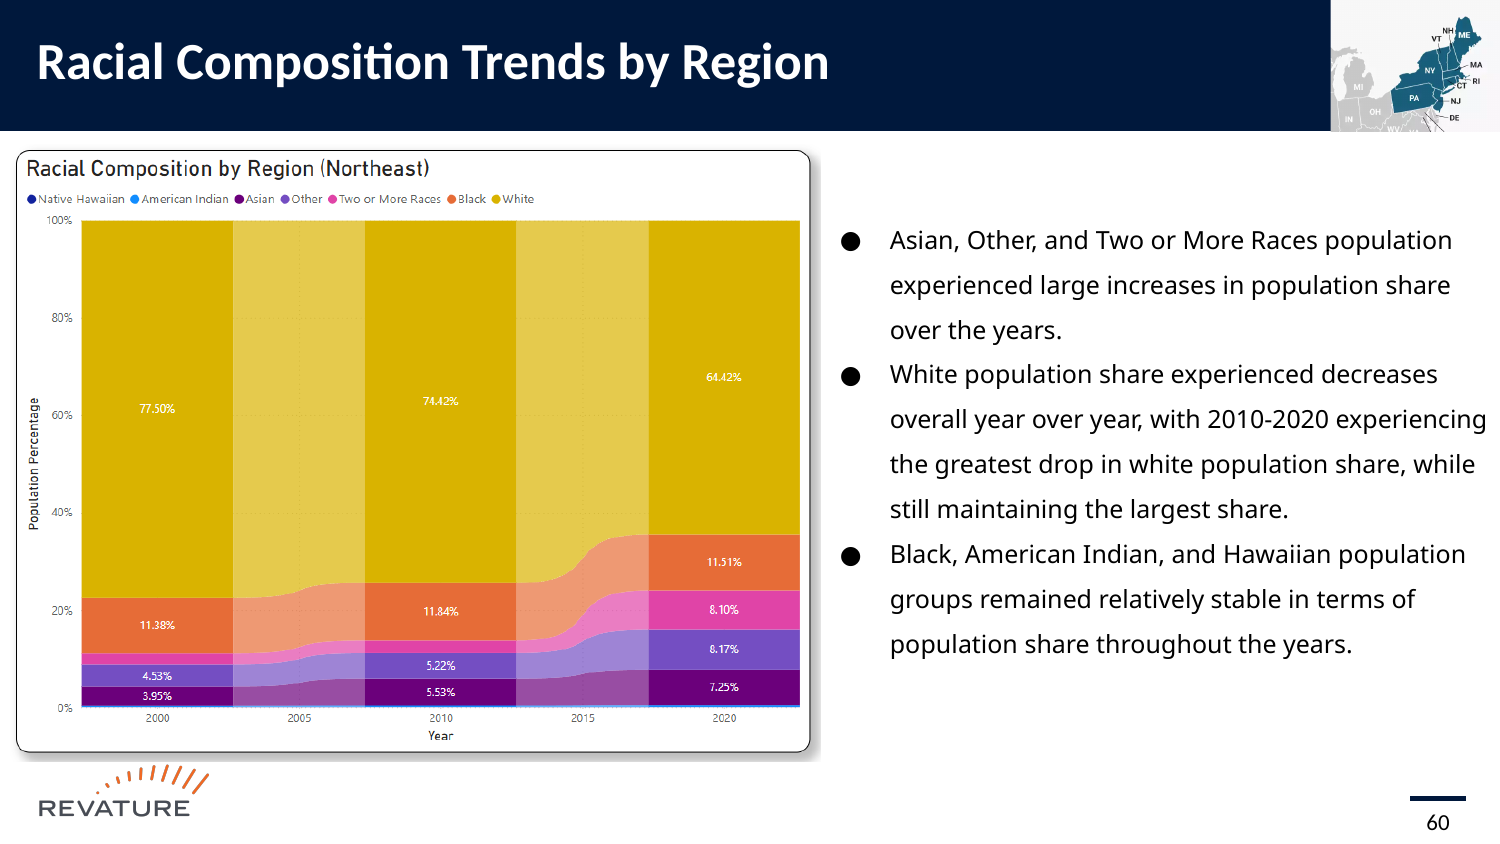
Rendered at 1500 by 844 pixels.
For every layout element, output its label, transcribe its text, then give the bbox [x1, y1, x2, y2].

picture [1330, 0, 1500, 132]
text_box Asian, Other, and Two or More Races population experienced large increases in population share over the years. White population share experienced decreases overall year over year, with 2010-2020 experiencing the greatest drop in white population share, while still maintaining the largest share. Black, American Indian, and Hawaiian population groups remained relatively stable in terms of population share throughout the years. [825, 194, 1500, 705]
title Racial Composition Trends by Region [36, 34, 1466, 176]
picture [10, 144, 821, 820]
